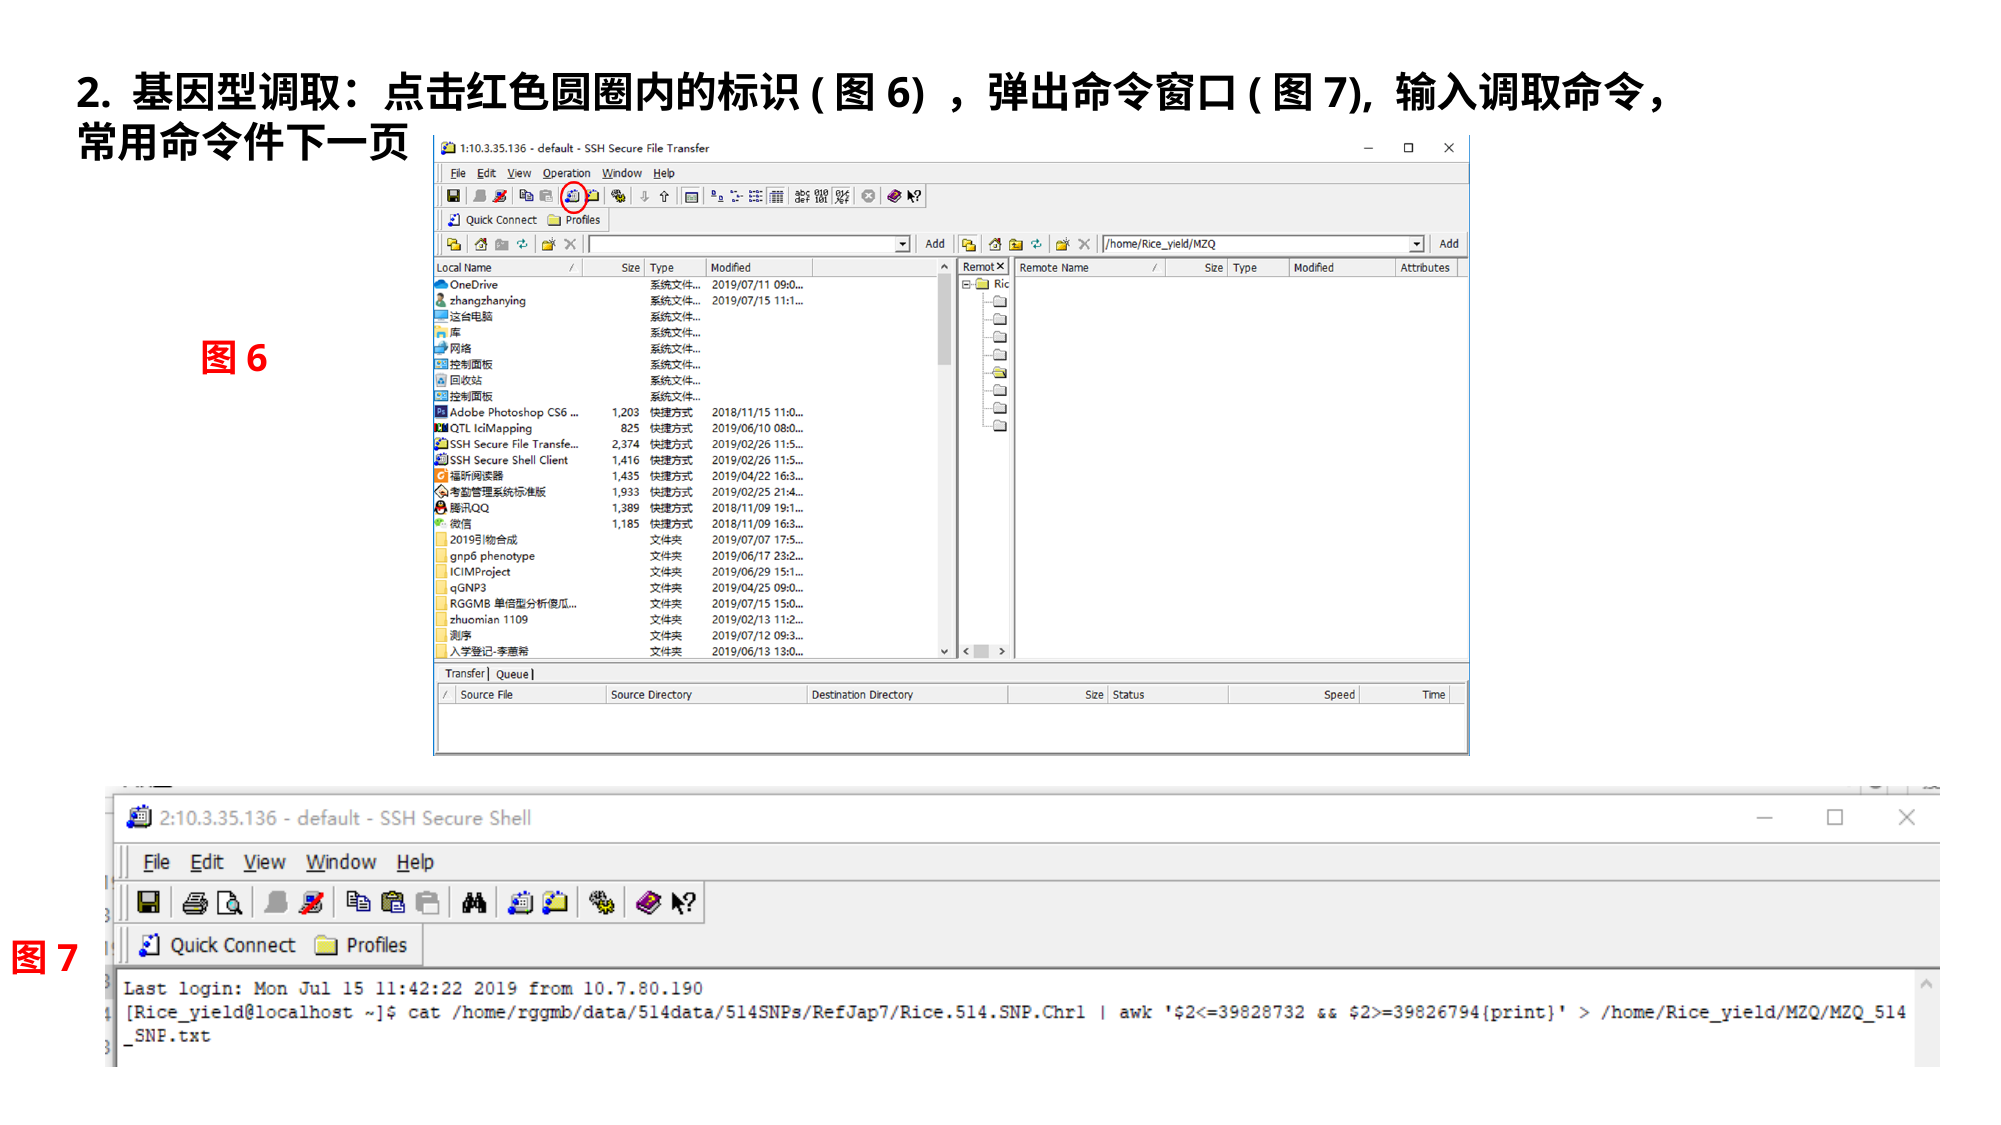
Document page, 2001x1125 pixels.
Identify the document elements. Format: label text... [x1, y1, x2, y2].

text_box 图7 [0, 926, 94, 986]
picture [105, 786, 1940, 1067]
text_box 2. 基因型调取：点击红色圆圈内的标识(图6) ，弹出命令窗口(图7), 输入调取命令，常用命令件下一页 [61, 58, 1721, 174]
text_box 图6 [185, 326, 283, 387]
picture [433, 135, 1470, 756]
